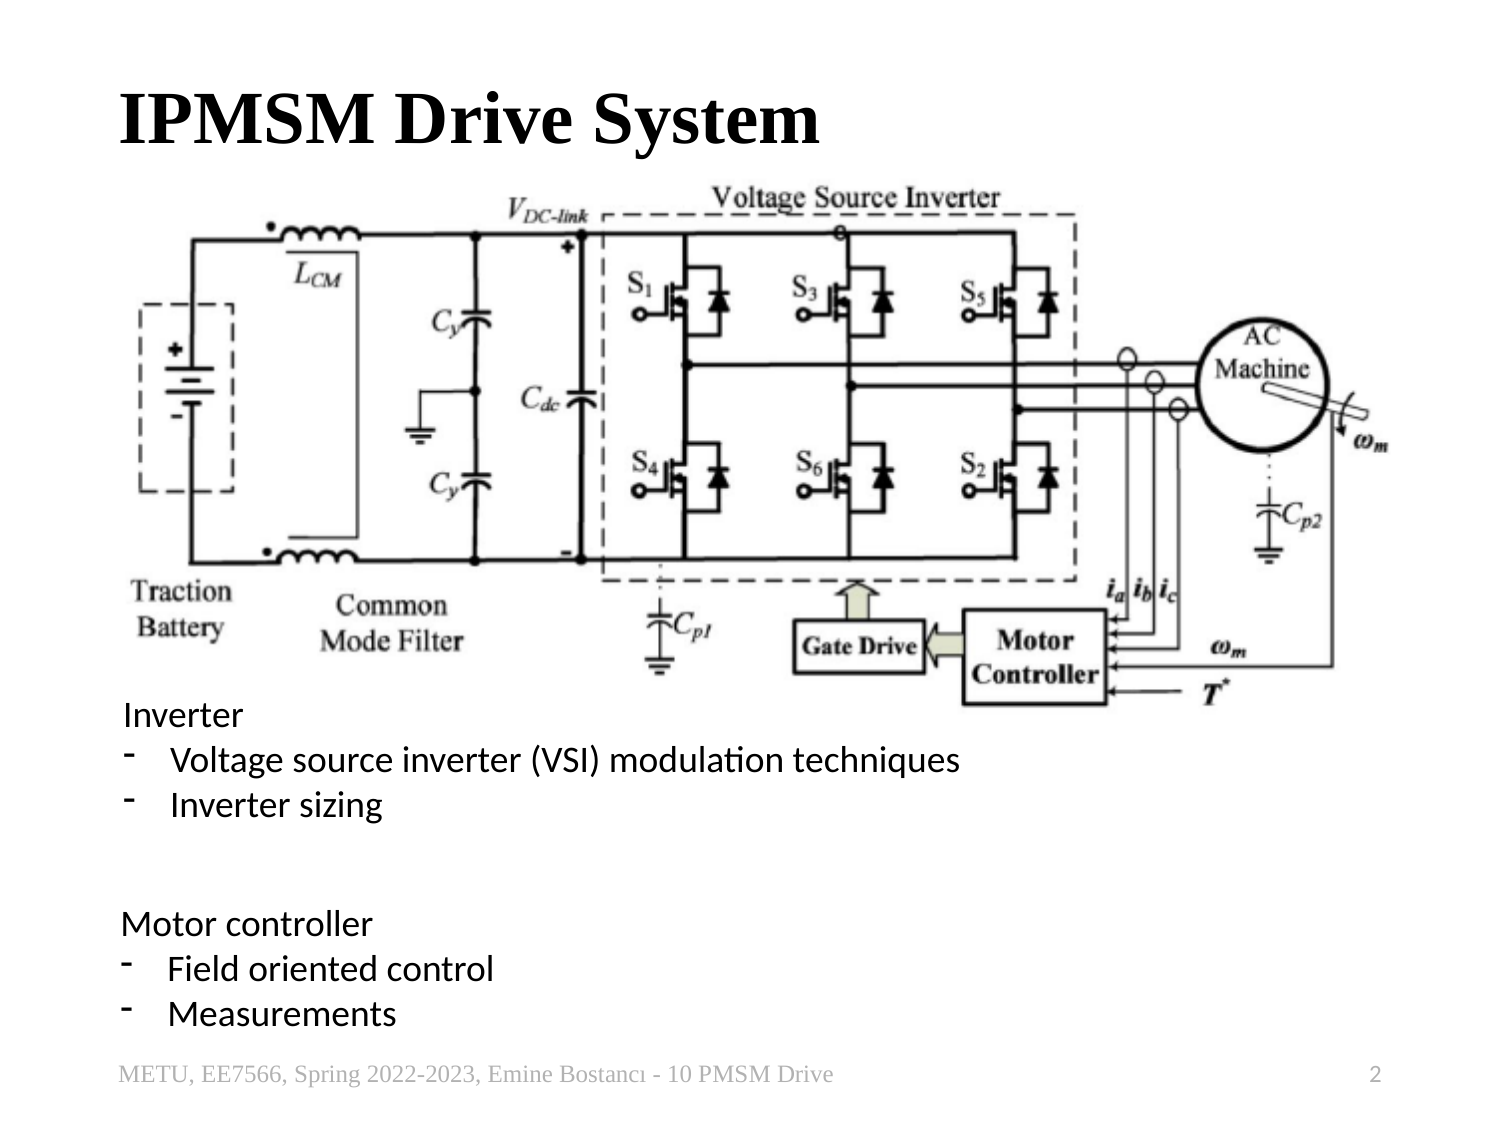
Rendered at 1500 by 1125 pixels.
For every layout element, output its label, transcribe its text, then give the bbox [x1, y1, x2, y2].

text_box Motor controller Field oriented control Measurements [105, 891, 510, 1041]
footer METU, EE7566, Spring 2022-2023, Emine Bostancı - 10 PMSM Drive [103, 1042, 1307, 1103]
slide_number 2 [1322, 1042, 1397, 1103]
picture [103, 177, 1420, 717]
text_box Inverter Voltage source inverter (VSI) modulation techniques Inverter sizing [108, 717, 977, 833]
title IPMSM Drive System [103, 59, 1397, 177]
